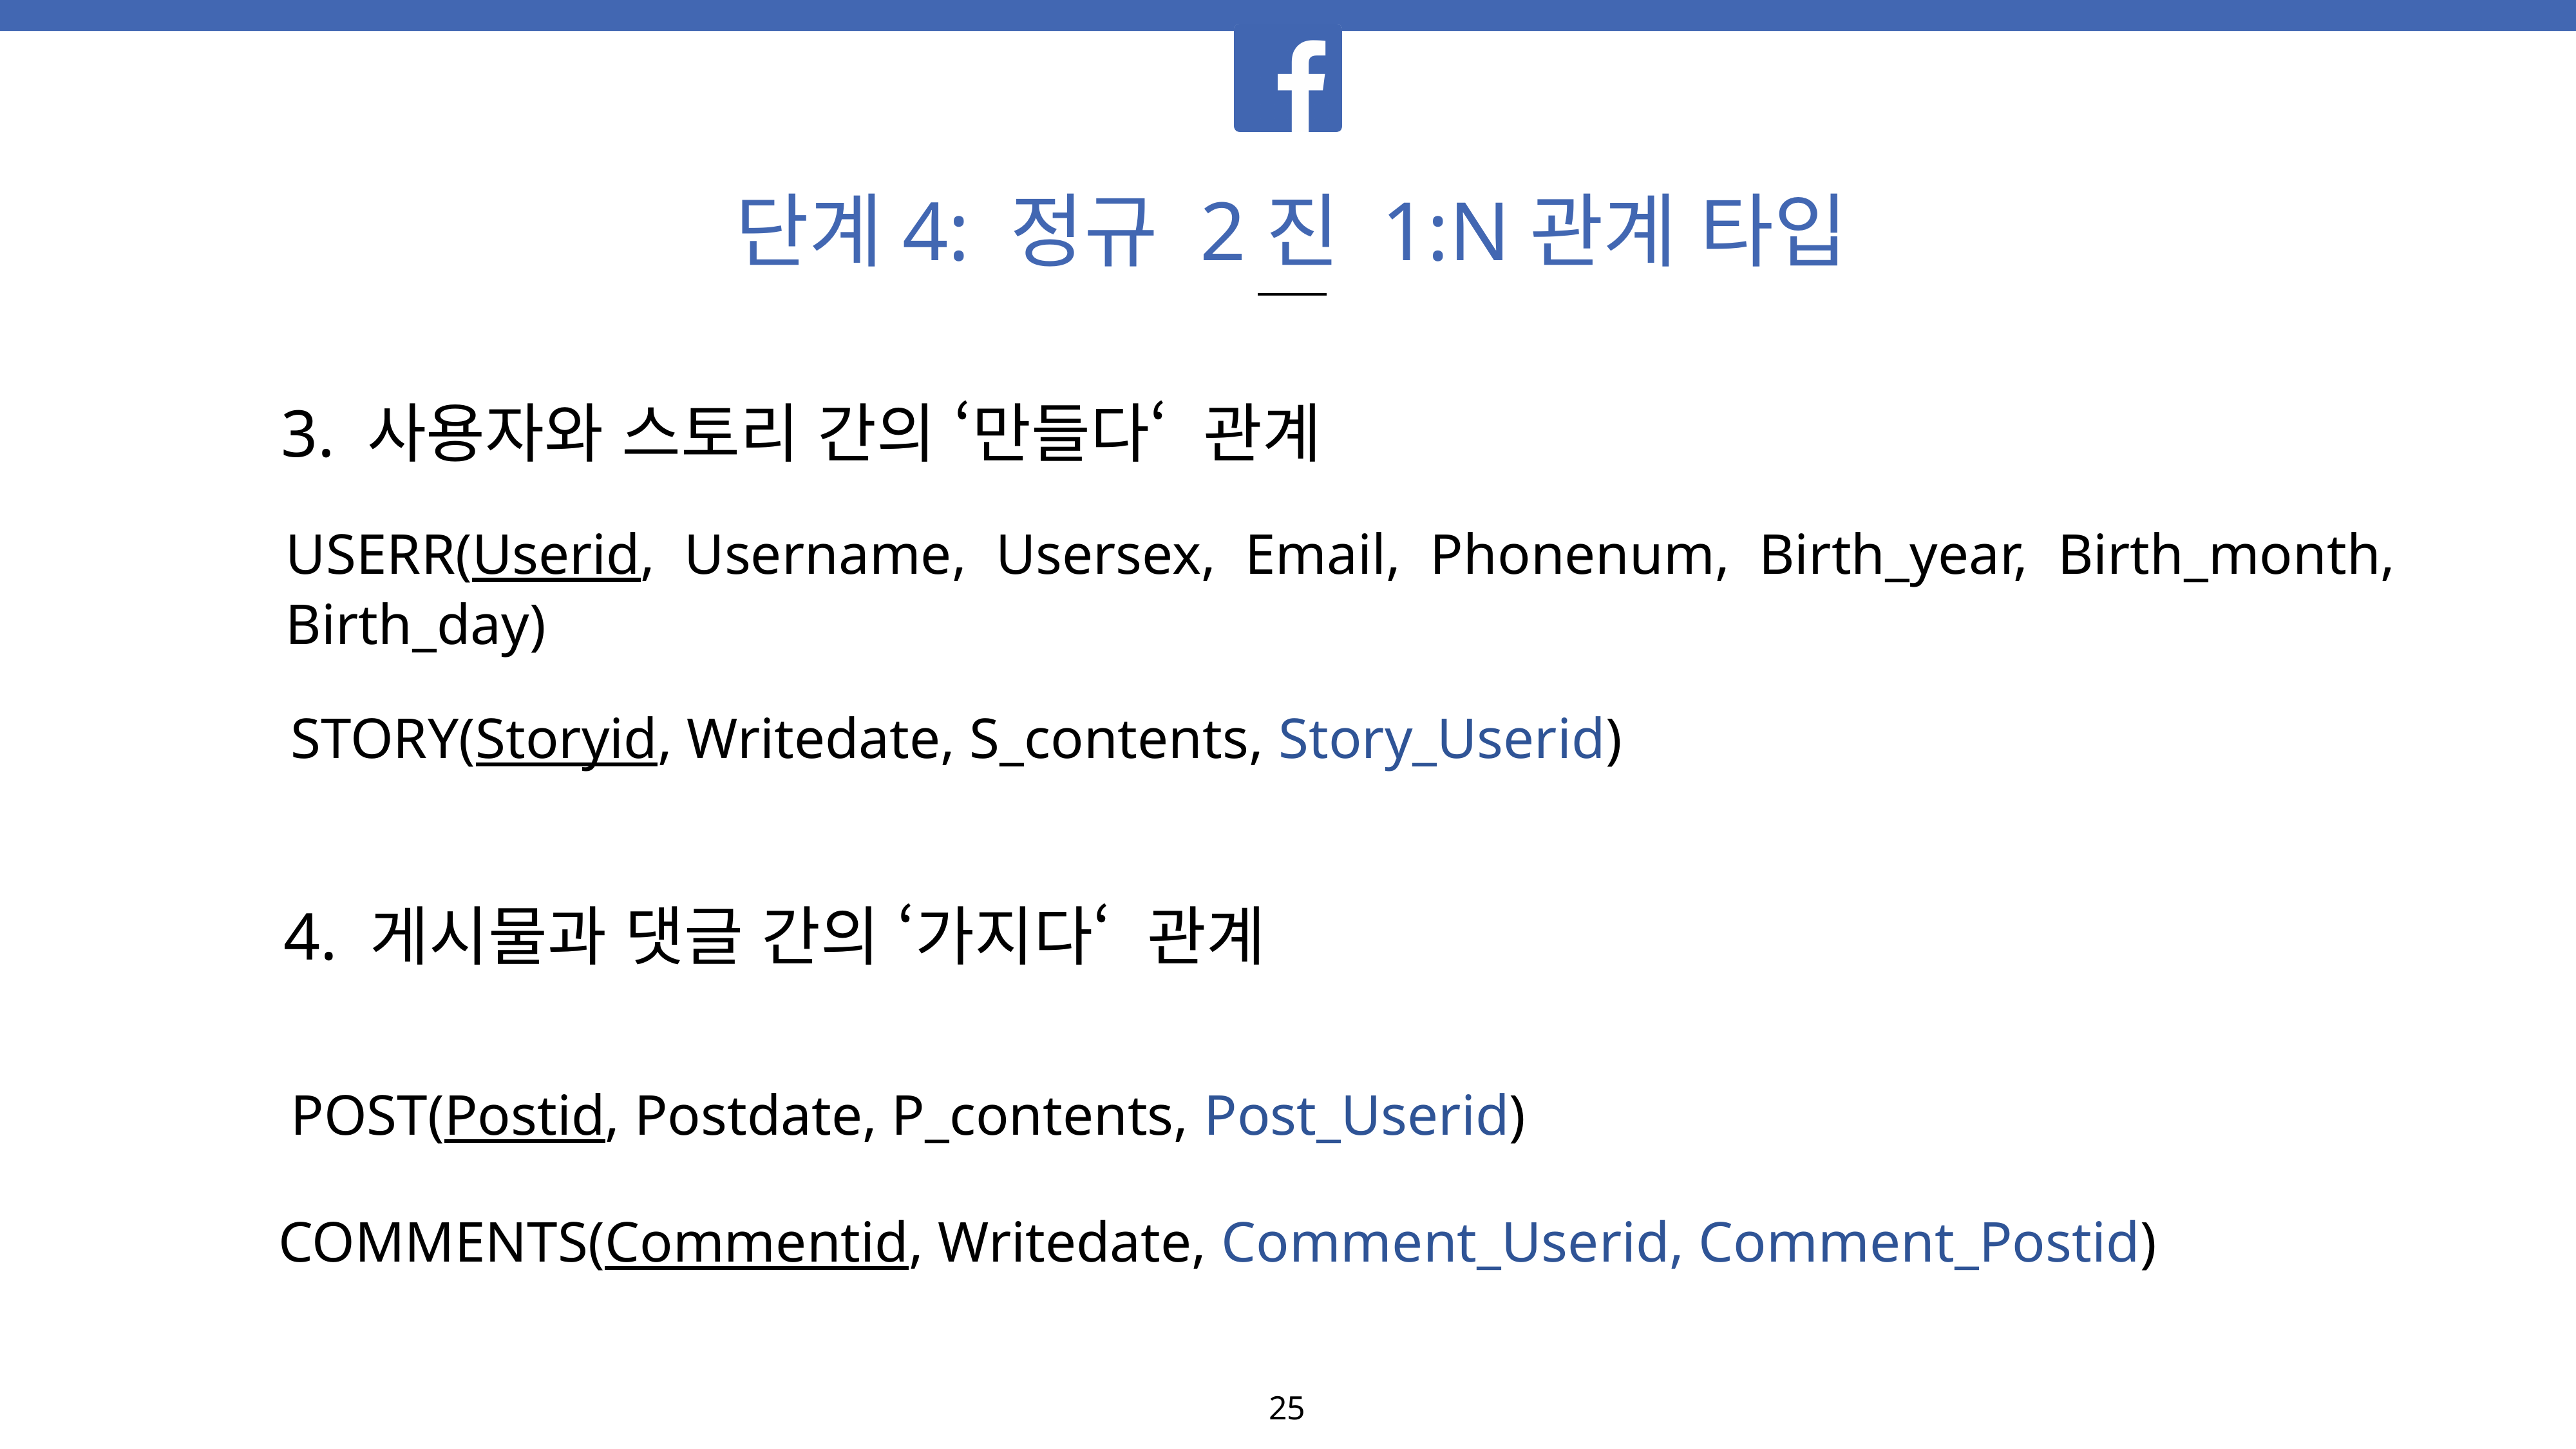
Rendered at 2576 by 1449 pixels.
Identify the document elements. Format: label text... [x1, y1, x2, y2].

picture [1234, 24, 1342, 133]
text_box 4. 게시물과 댓글 간의 ‘가지다‘ 관계 [139, 890, 1411, 979]
text_box [0, 0, 2576, 32]
text_box COMMENTS(Commentid, Writedate, Comment_Userid, Comment_Postid) [215, 1197, 2184, 1337]
text_box 3. 사용자와 스토리 간의 ‘만들다‘ 관계 [166, 387, 1438, 475]
text_box STORY(Storyid, Writedate, S_contents, Story_Userid) [227, 694, 2012, 774]
slide_number 25 [1263, 1381, 1312, 1431]
text_box USERR(Userid, Username, Usersex, Email, Phonenum, Birth_year, Birth_month, Birth_day) [280, 509, 2403, 661]
text_box POST(Postid, Postdate, P_contents, Post_Userid) [227, 1070, 1895, 1210]
text_box 단계4: 정규 2진 1:N관계 타입 [729, 175, 1854, 283]
